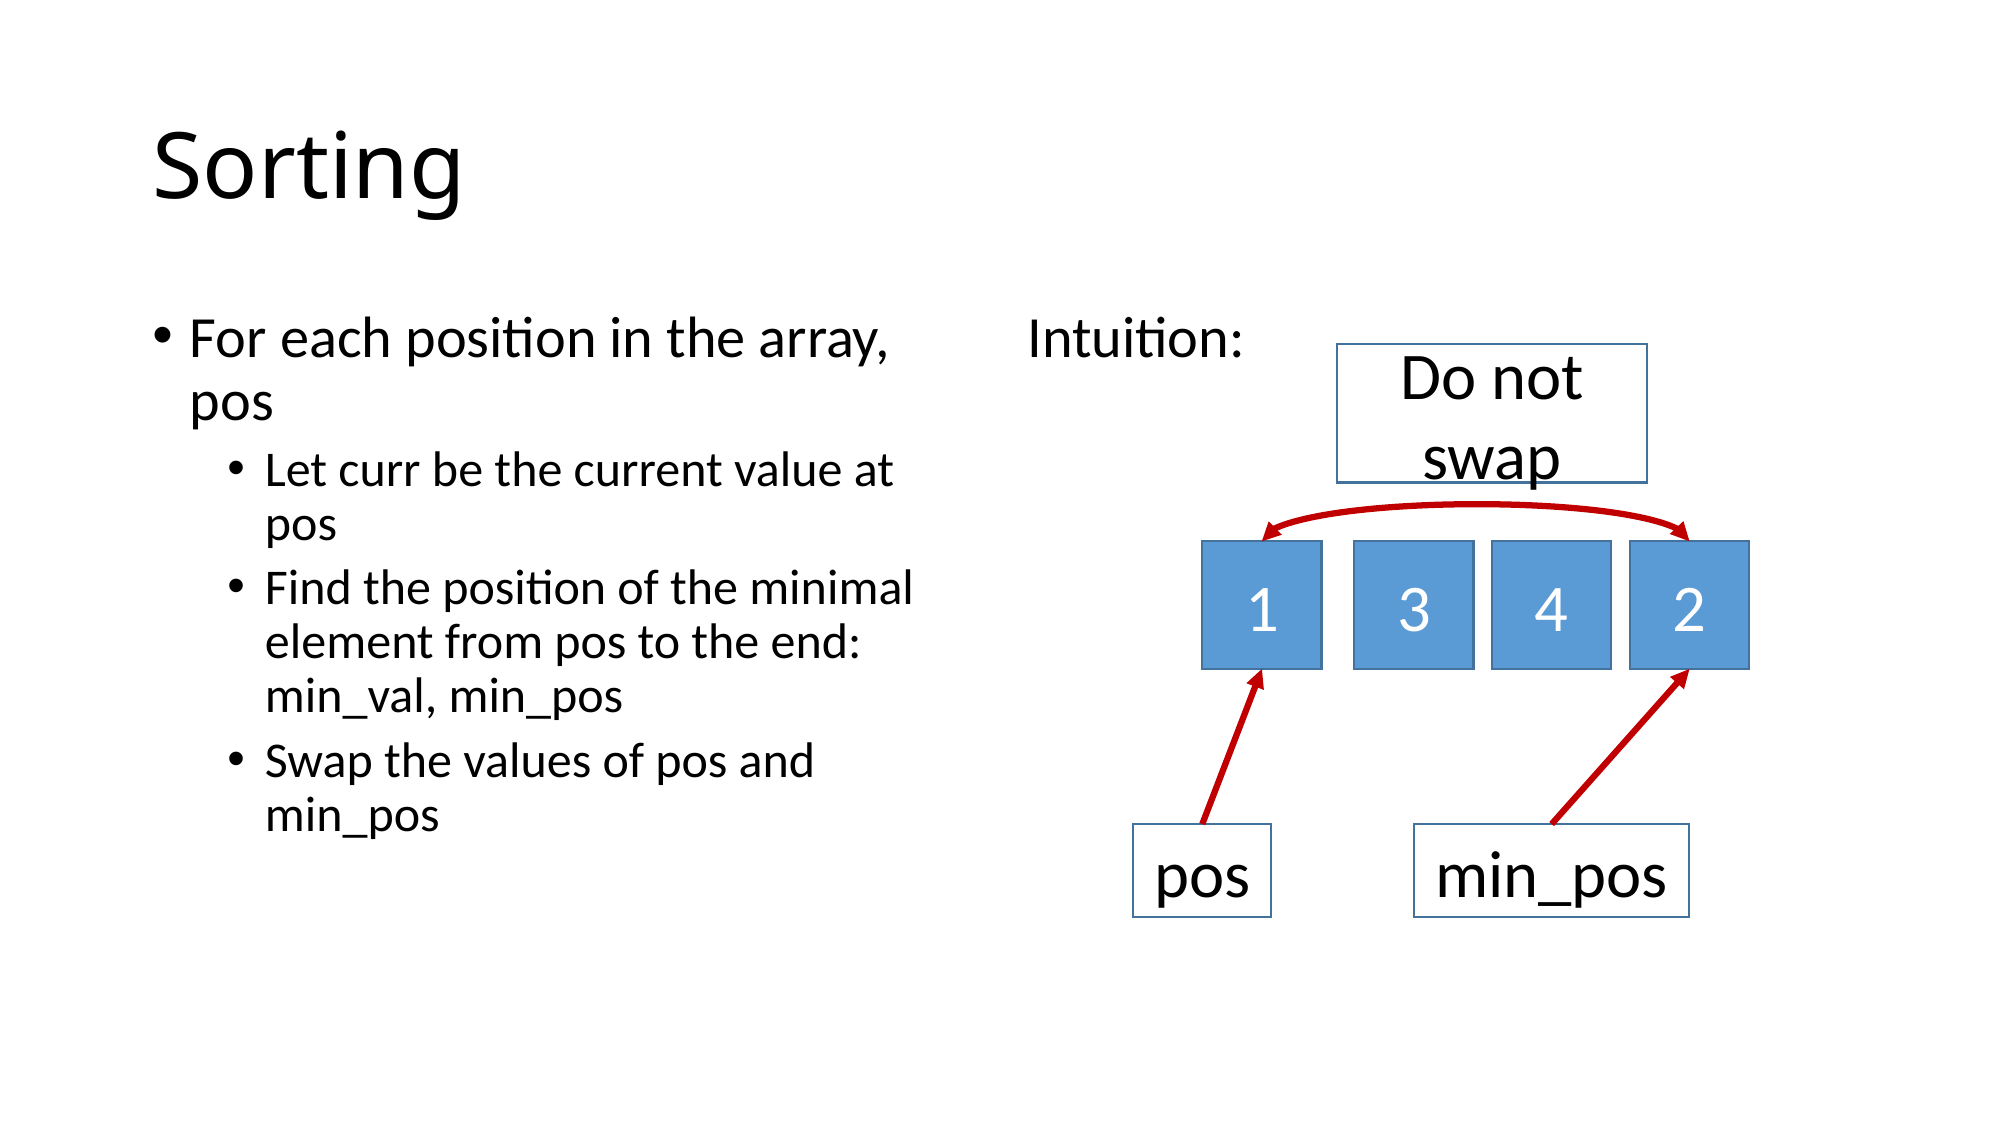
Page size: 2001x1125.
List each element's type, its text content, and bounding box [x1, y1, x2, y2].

text_box Do not swap [1478, 343, 1648, 484]
text_box 2 [1629, 540, 1750, 670]
list For each position in the array, pos Let curr be the current value at pos Find the position of the minimal element from pos to the end: min_val, min_pos Swap the values of pos and min_pos [137, 299, 988, 1014]
text_box 4 [1491, 540, 1612, 670]
text_box 3 [1353, 540, 1475, 670]
text_box min_pos [1413, 823, 1690, 918]
text_box pos [1132, 823, 1272, 918]
title Sorting [137, 59, 1863, 278]
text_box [1551, 669, 1690, 824]
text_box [1202, 669, 1262, 824]
text_box 1 [1201, 540, 1323, 670]
text_box Do not swap [1336, 343, 1475, 484]
list Intuition: [1012, 299, 1863, 1014]
